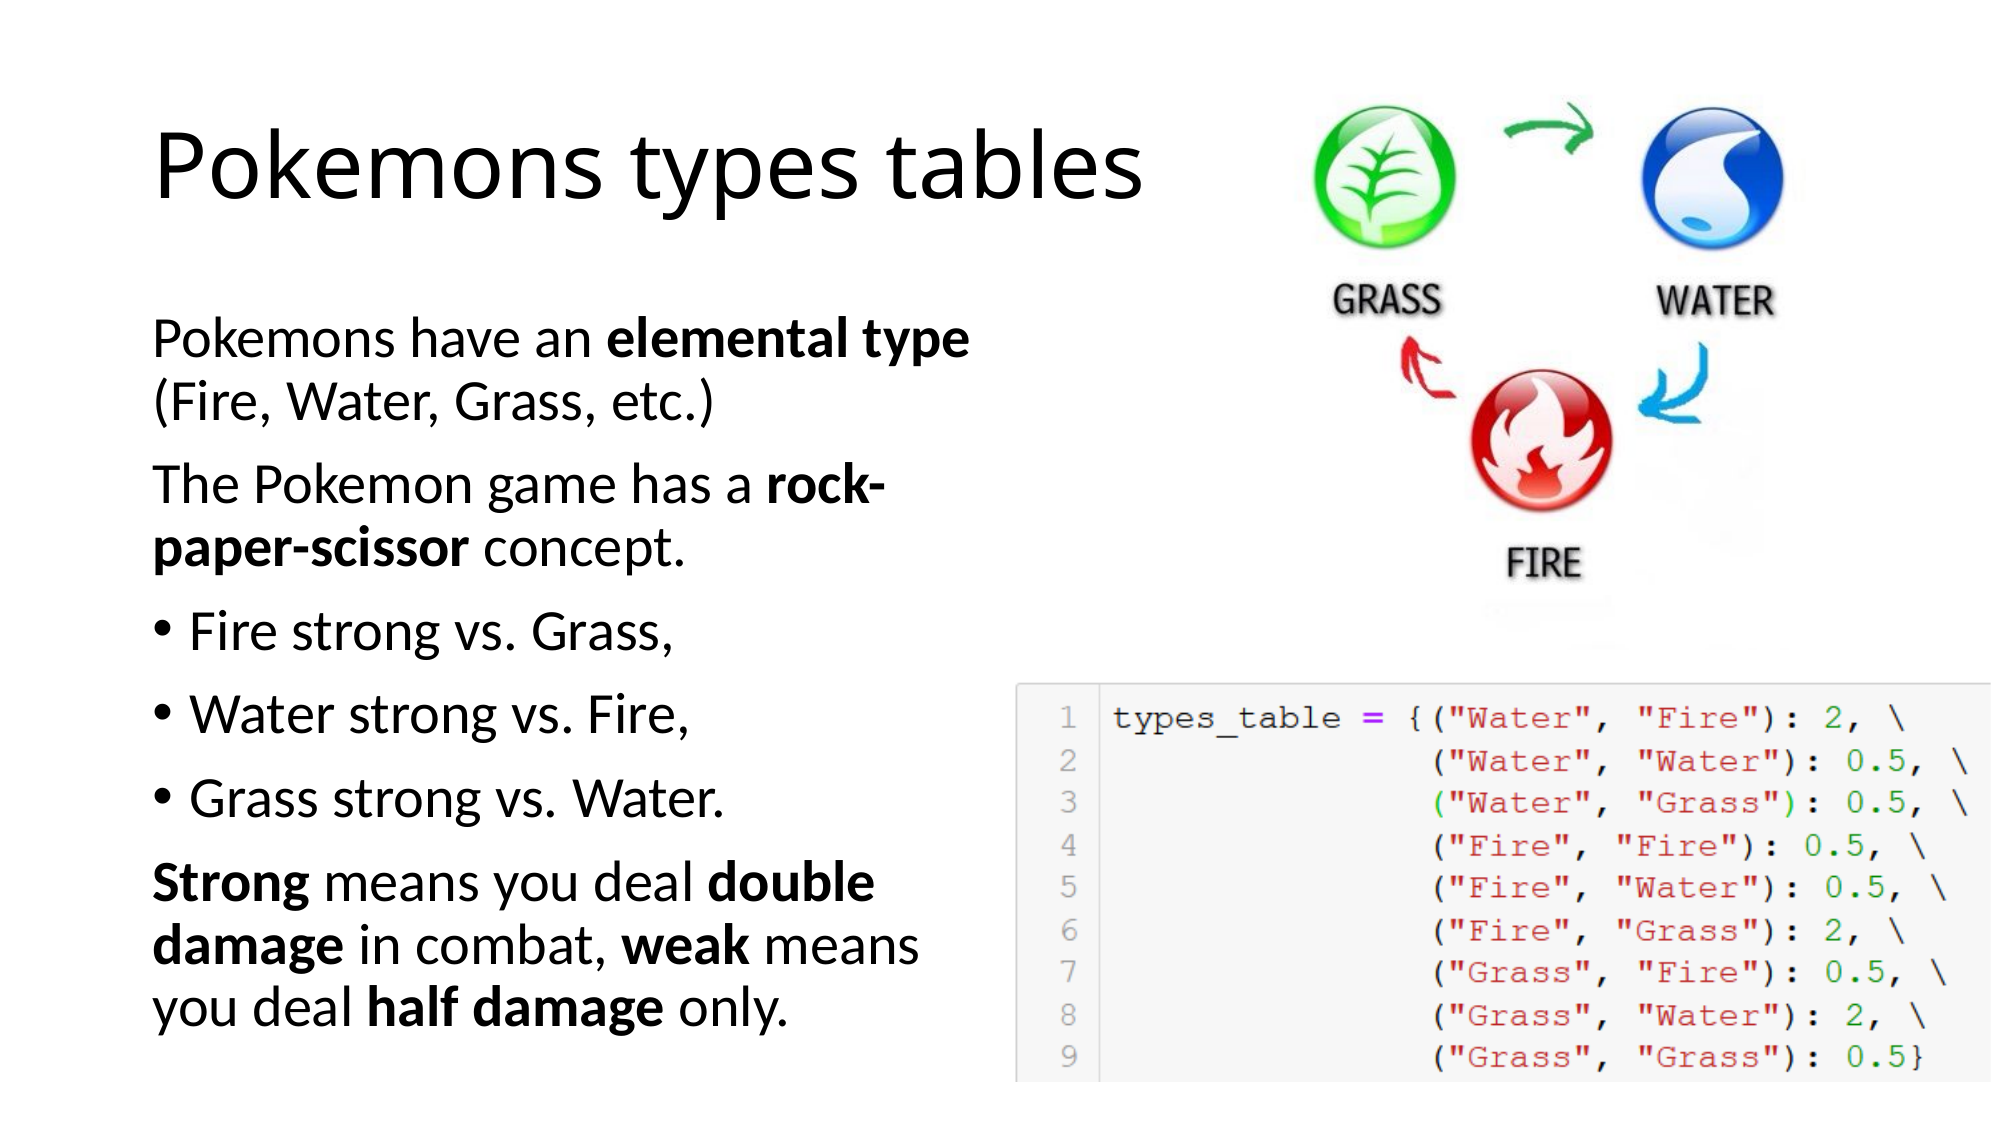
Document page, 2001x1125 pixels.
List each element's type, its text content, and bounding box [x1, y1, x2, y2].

title Pokemons types tables [137, 59, 1863, 278]
list Pokemons have an elemental type (Fire, Water, Grass, etc.) The Pokemon game has a rock-paper-scissor concept. Fire strong vs. Grass, Water strong vs. Fire, Grass strong vs. Water. Strong means you deal double damage in combat, weak means you deal half damage only. [137, 299, 988, 1125]
picture [1252, 74, 1863, 650]
picture [1012, 672, 1991, 1082]
